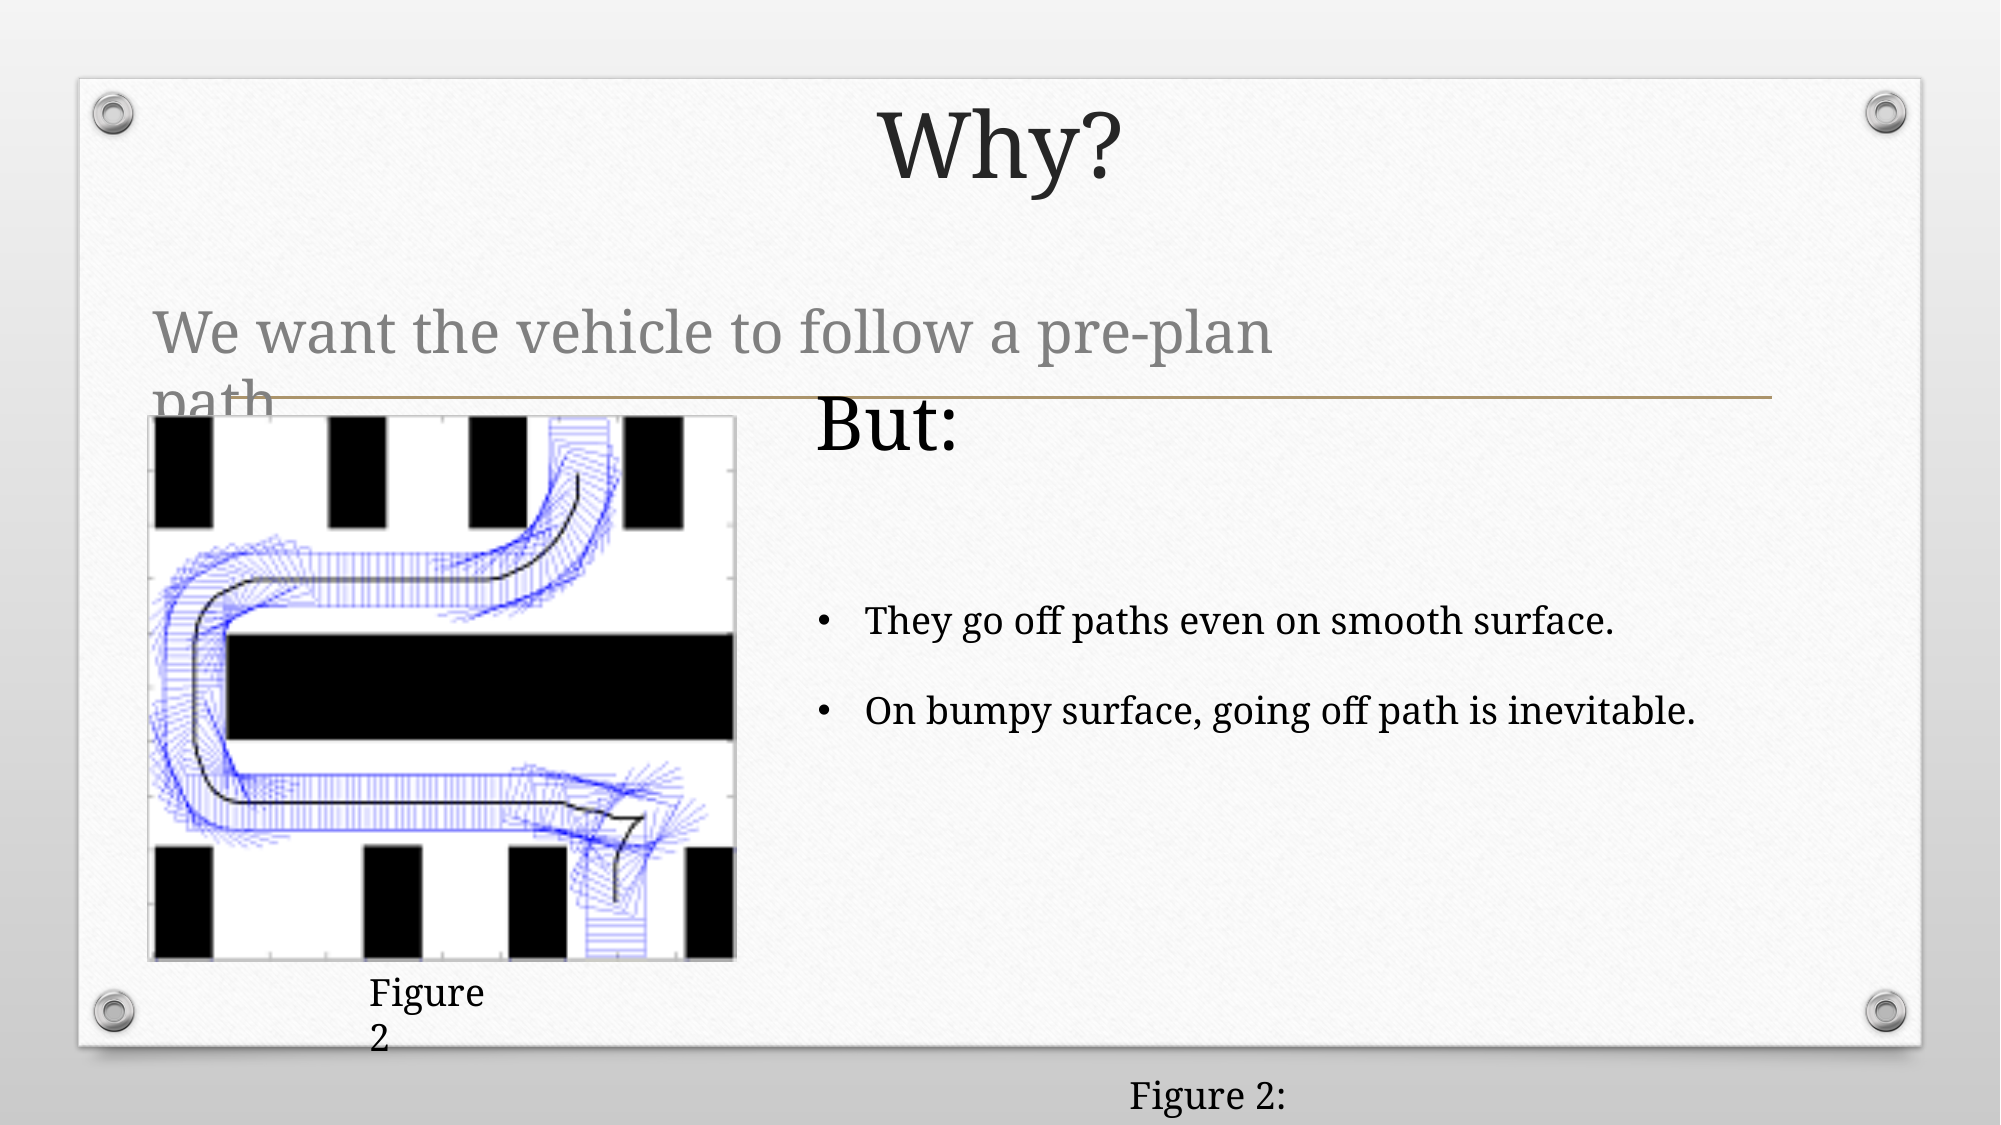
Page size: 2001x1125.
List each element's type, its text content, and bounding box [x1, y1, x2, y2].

text_box But: [800, 374, 1461, 478]
title Why? [137, 33, 1863, 251]
text_box Figure 2 [354, 963, 530, 1067]
picture [0, 0, 2000, 1125]
text_box We want the vehicle to follow a pre-plan path. [137, 287, 1337, 443]
text_box They go off paths even on smooth surface. On bumpy surface, going off path is inevitable. [803, 544, 1837, 740]
text_box Figure 2: http://www.cs.cmu.edu/~maxim/ground.html [1114, 1064, 2000, 1125]
